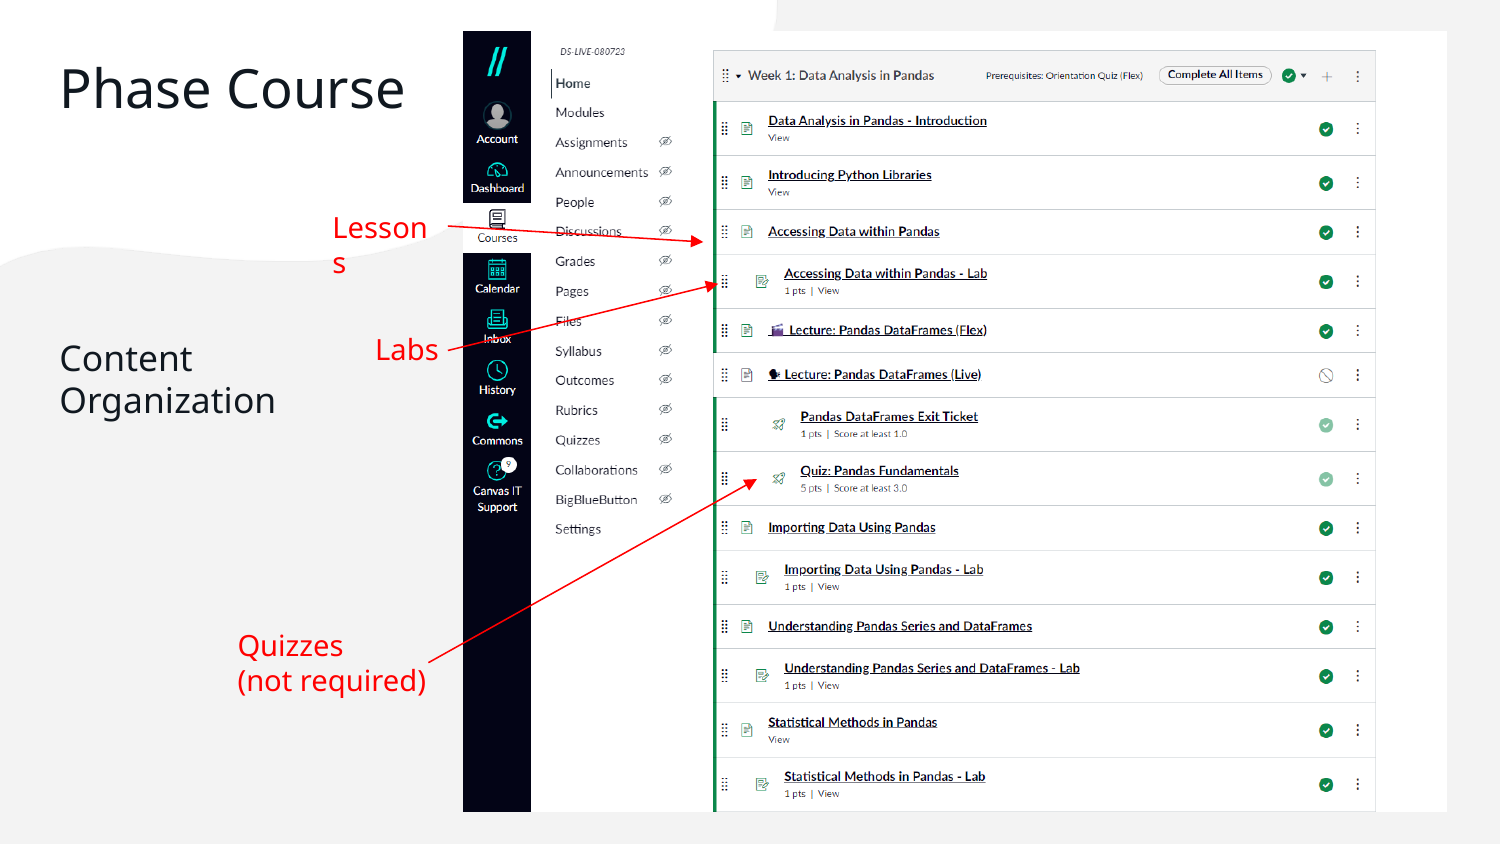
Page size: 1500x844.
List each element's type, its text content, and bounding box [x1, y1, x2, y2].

text_box Content Organization [44, 330, 312, 515]
text_box Labs [360, 330, 458, 374]
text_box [447, 283, 719, 351]
text_box Quizzes (not required) [222, 619, 458, 705]
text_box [428, 478, 758, 663]
picture [0, 0, 1447, 813]
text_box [447, 225, 704, 243]
